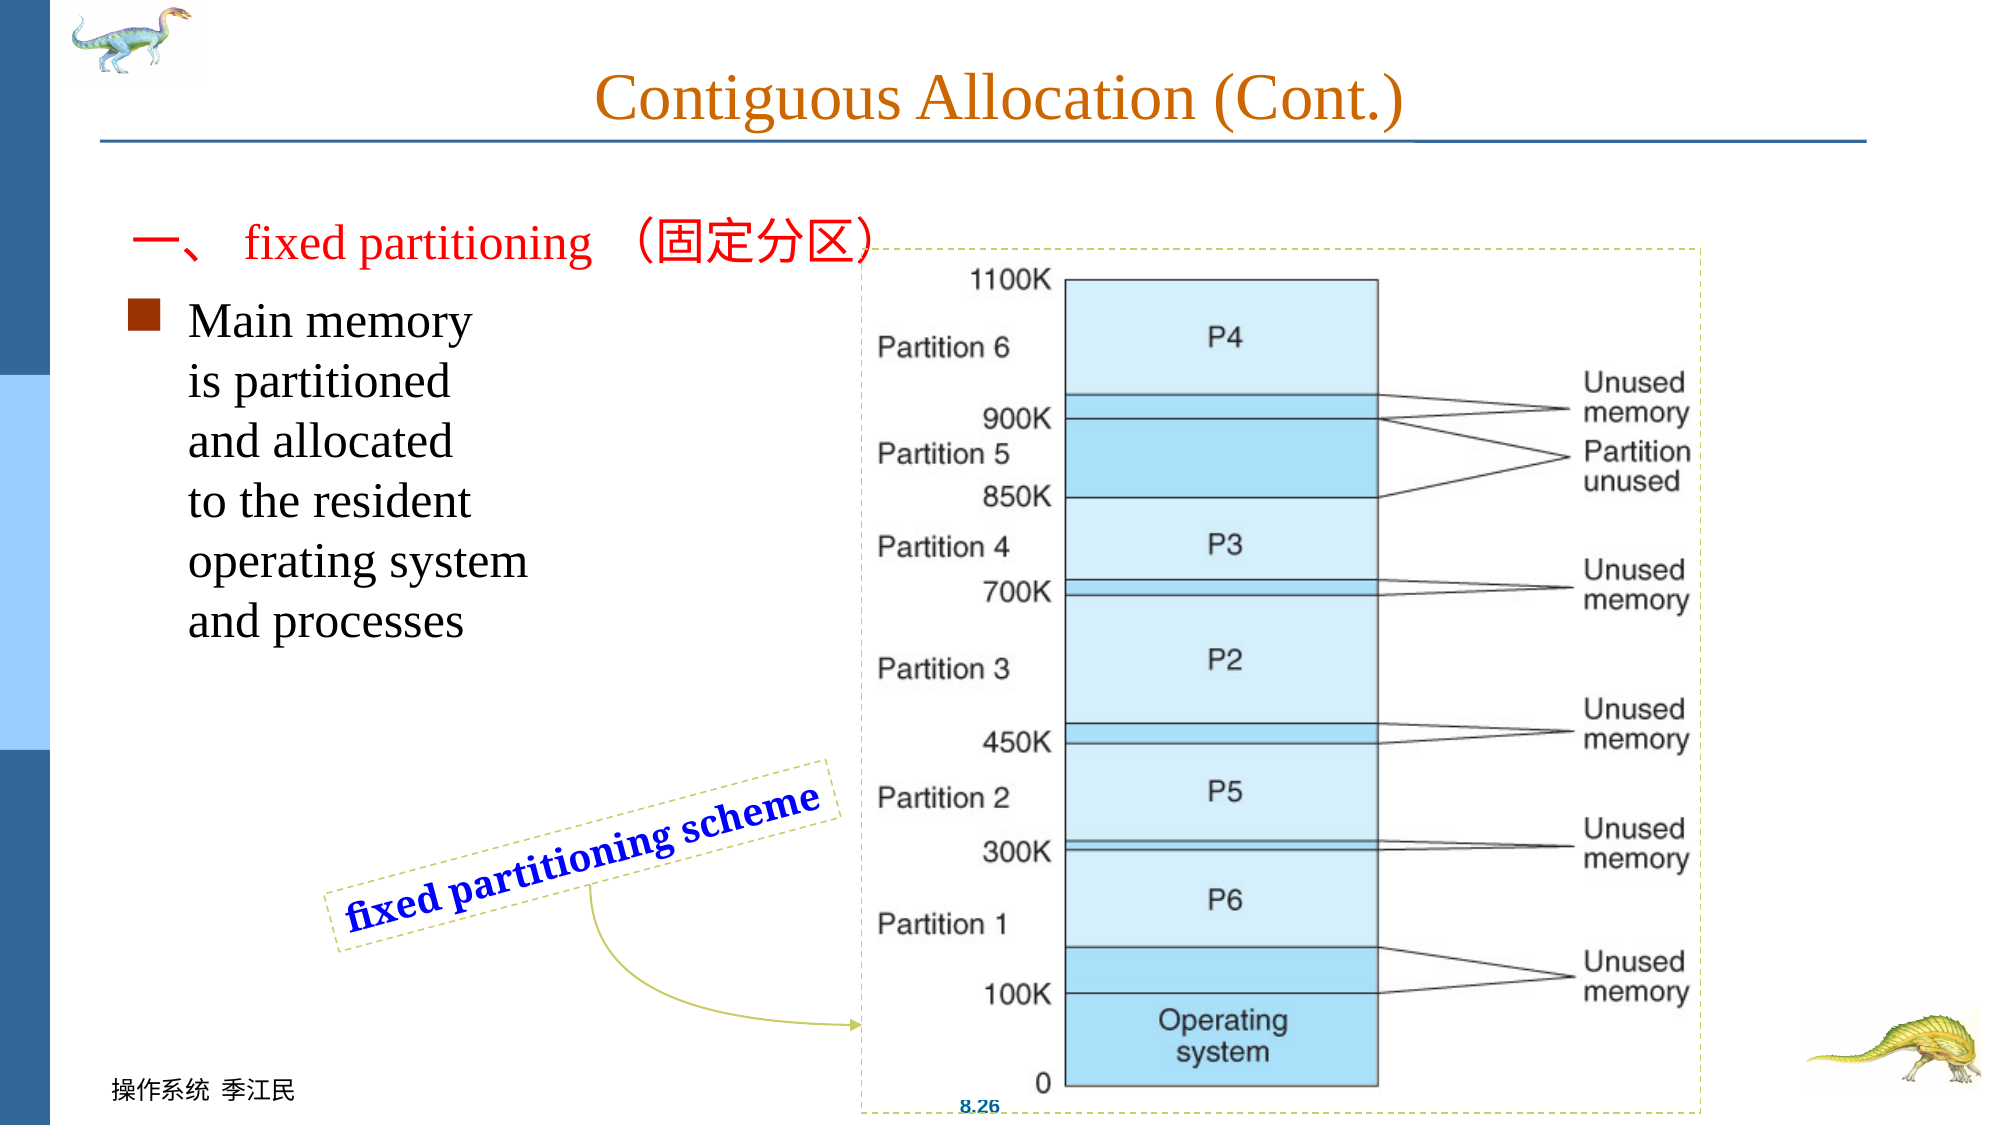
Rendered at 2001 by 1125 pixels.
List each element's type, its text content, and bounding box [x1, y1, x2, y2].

picture [1804, 1007, 1982, 1090]
picture [862, 249, 1701, 1113]
title Contiguous Allocation (Cont.) [99, 45, 1900, 141]
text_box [362, 825, 888, 1038]
picture [62, 0, 205, 81]
list 一、fixed partitioning（固定分区） Main memory is partitioned and allocated to the resident operating system and processes [116, 202, 1917, 946]
